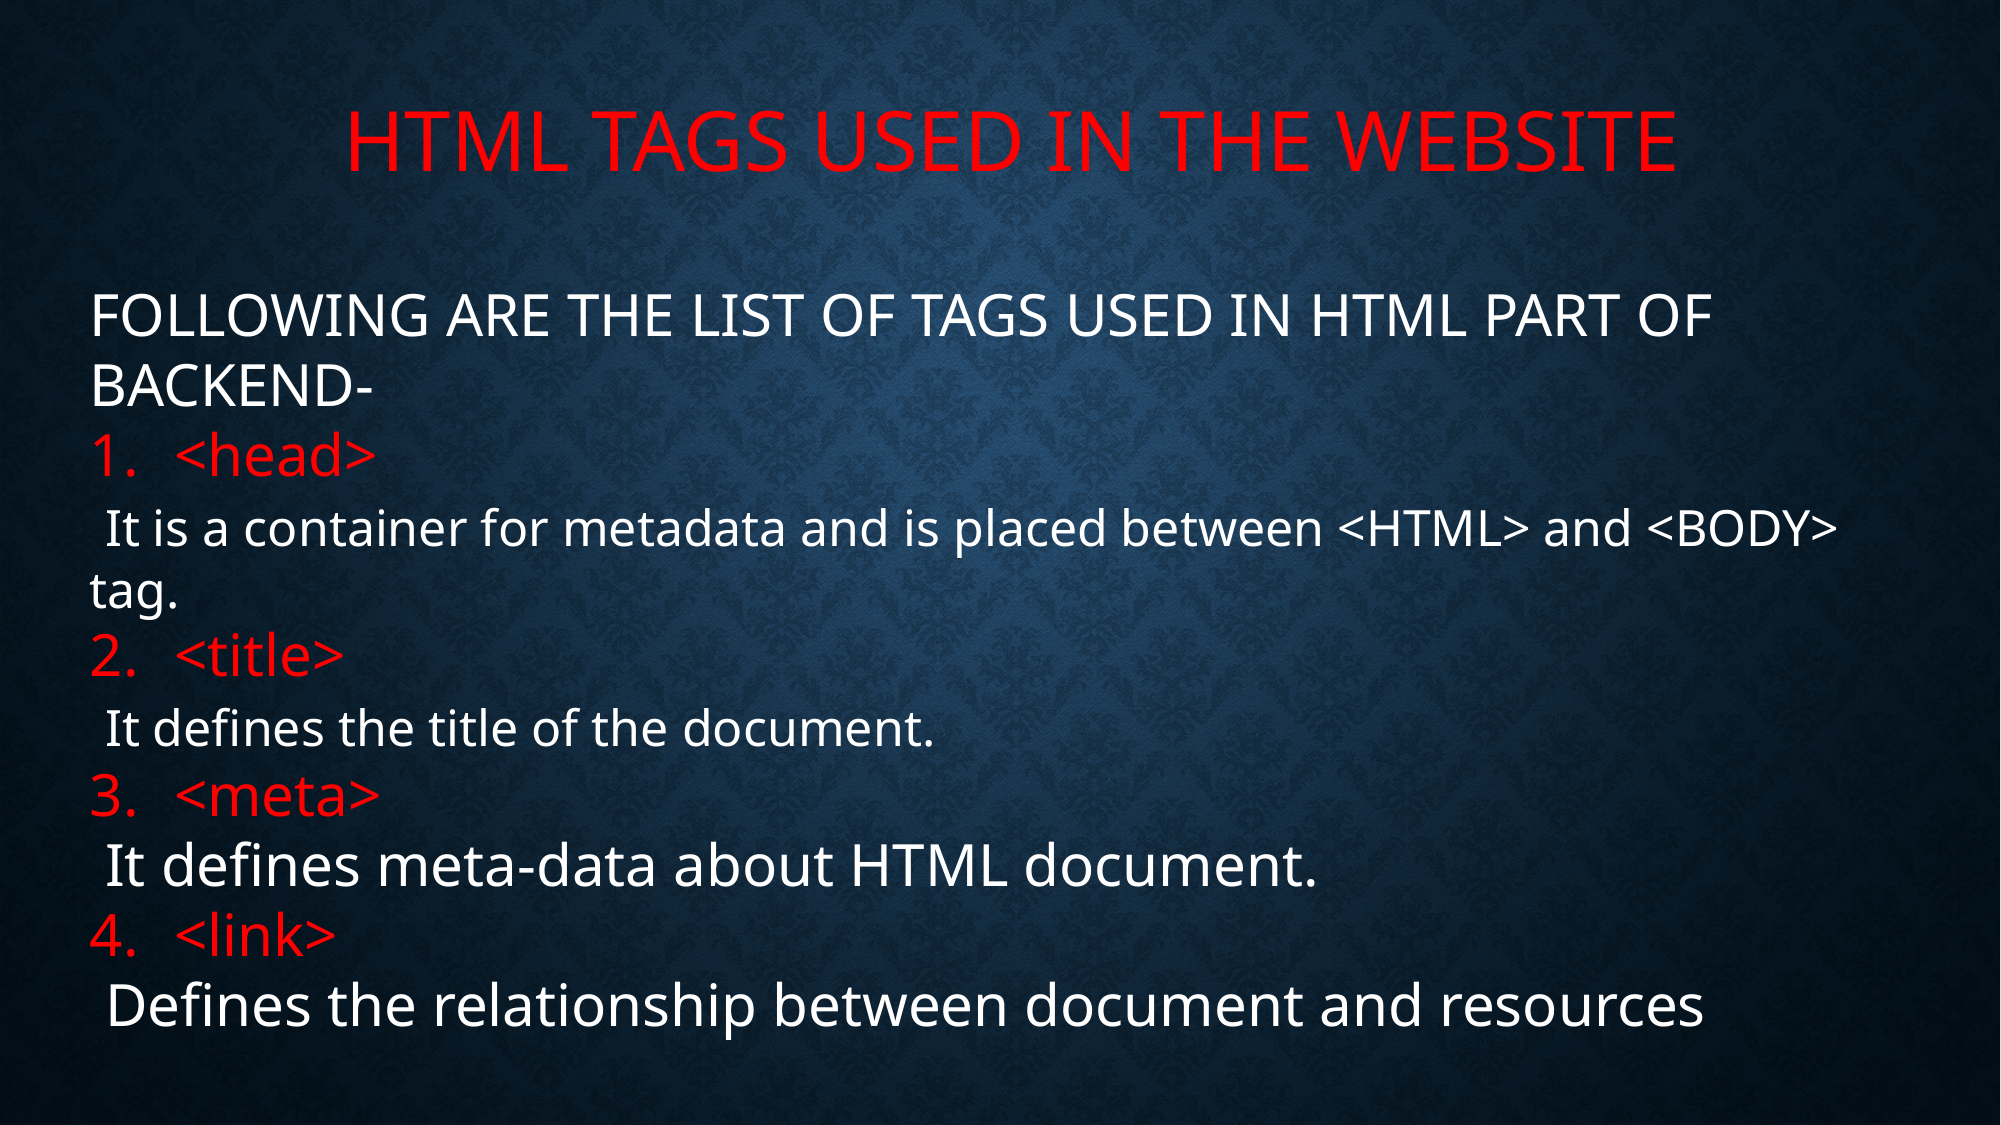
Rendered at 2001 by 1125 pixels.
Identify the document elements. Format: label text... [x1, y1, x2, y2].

text_box HTML TAGS USED IN THE WEBSITE FOLLOWING ARE THE LIST OF TAGS USED IN HTML PART OF BACKEND- <head> It is a container for metadata and is placed between <HTML> and <BODY> tag. <title> It defines the title of the document. <meta> It defines meta-data about HTML document. <link> Defines the relationship between document and resources [74, 81, 1920, 1125]
